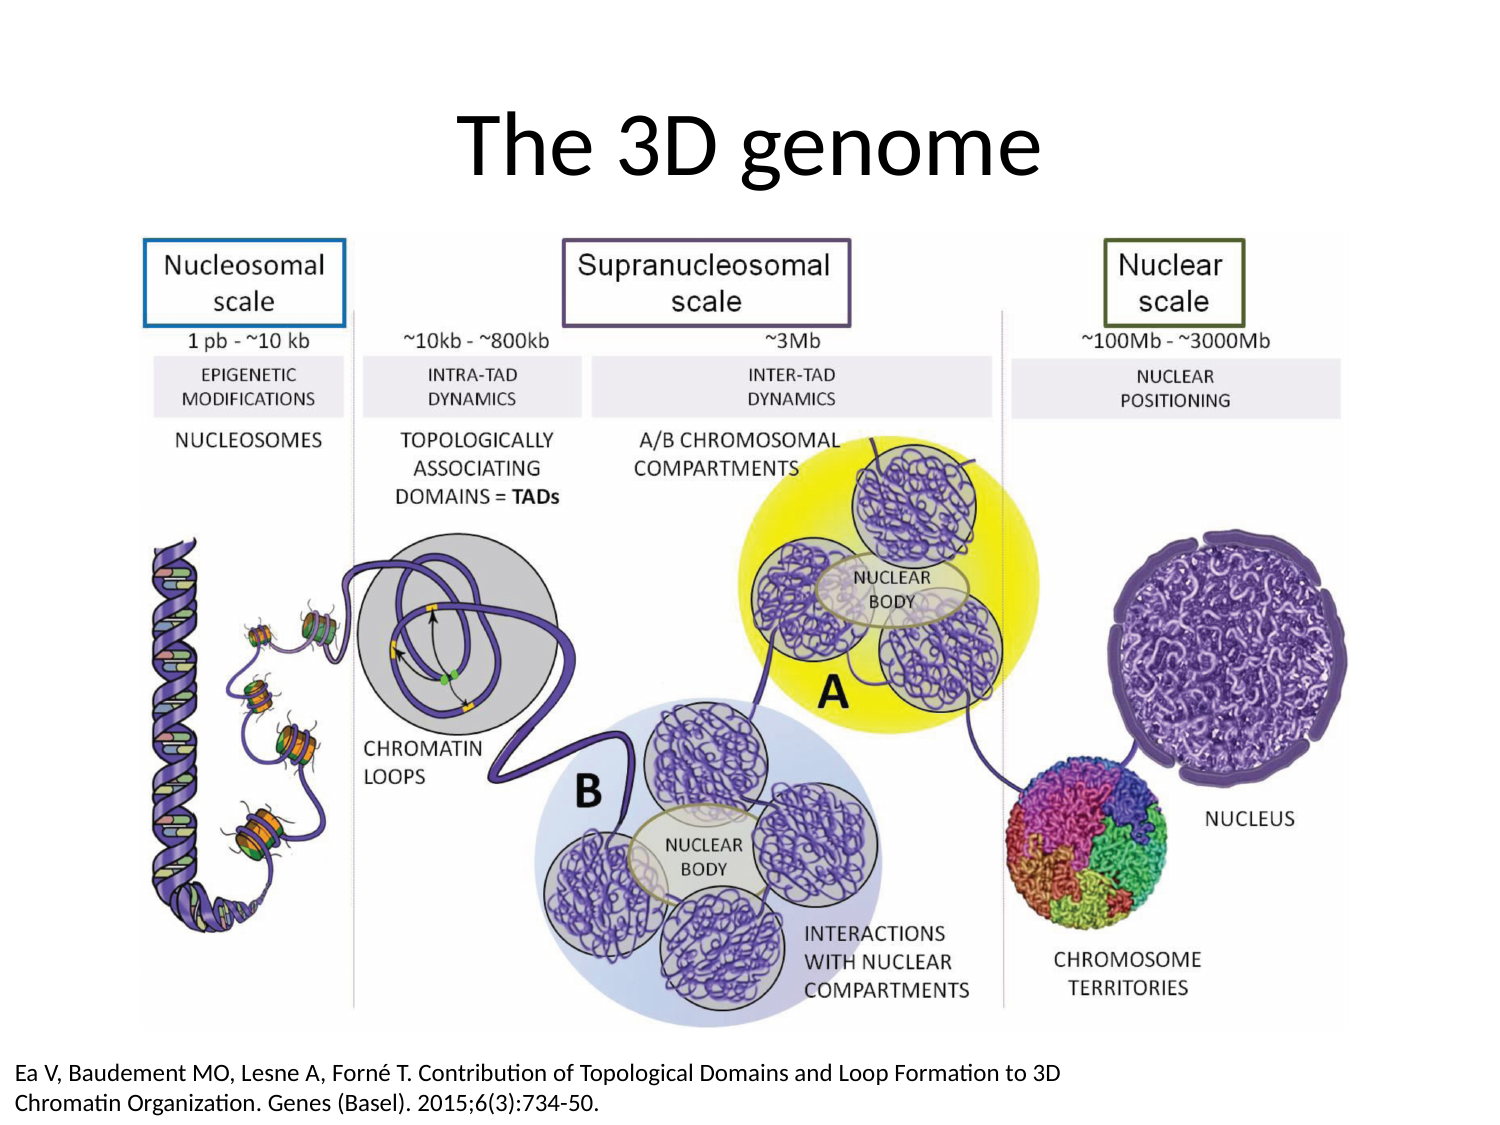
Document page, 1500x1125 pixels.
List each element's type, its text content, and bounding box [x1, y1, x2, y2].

picture [138, 232, 1350, 1031]
text_box Ea V, Baudement MO, Lesne A, Forné T. Contribution of Topological Domains and Loop Formation to 3D Chromatin Organization. Genes (Basel). 2015;6(3):734-50. [0, 1049, 1111, 1124]
title The 3D genome [75, 45, 1425, 233]
